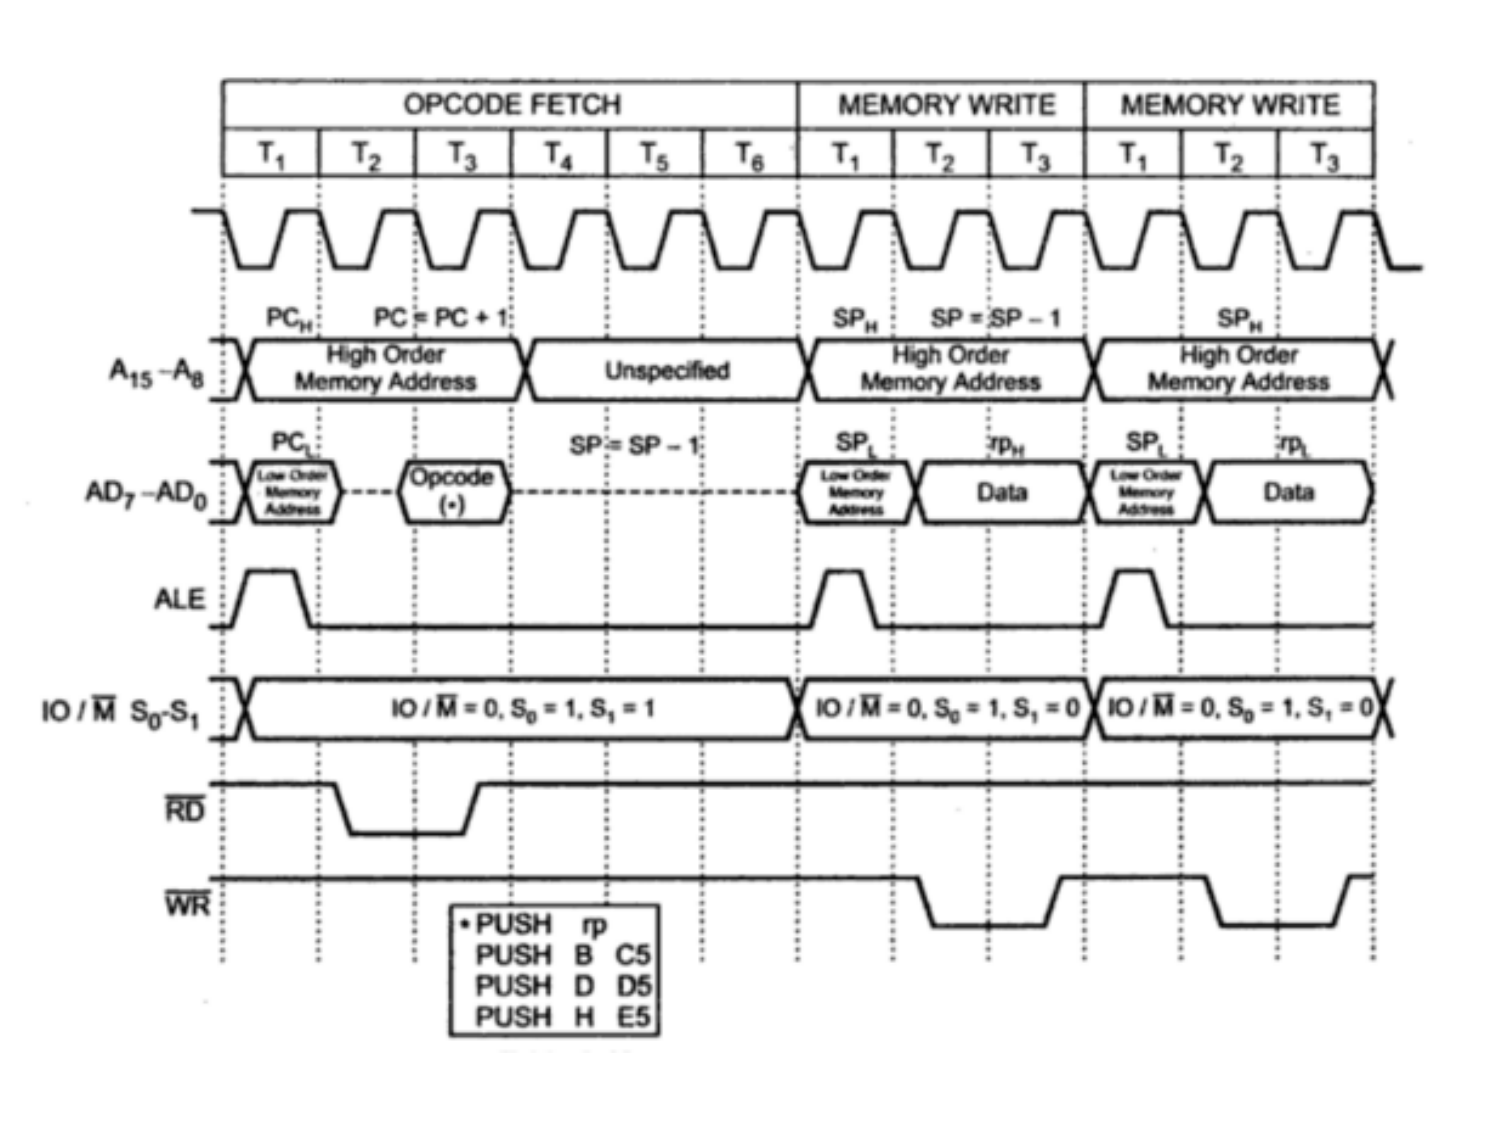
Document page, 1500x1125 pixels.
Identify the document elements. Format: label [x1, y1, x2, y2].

picture [0, 42, 1433, 1053]
